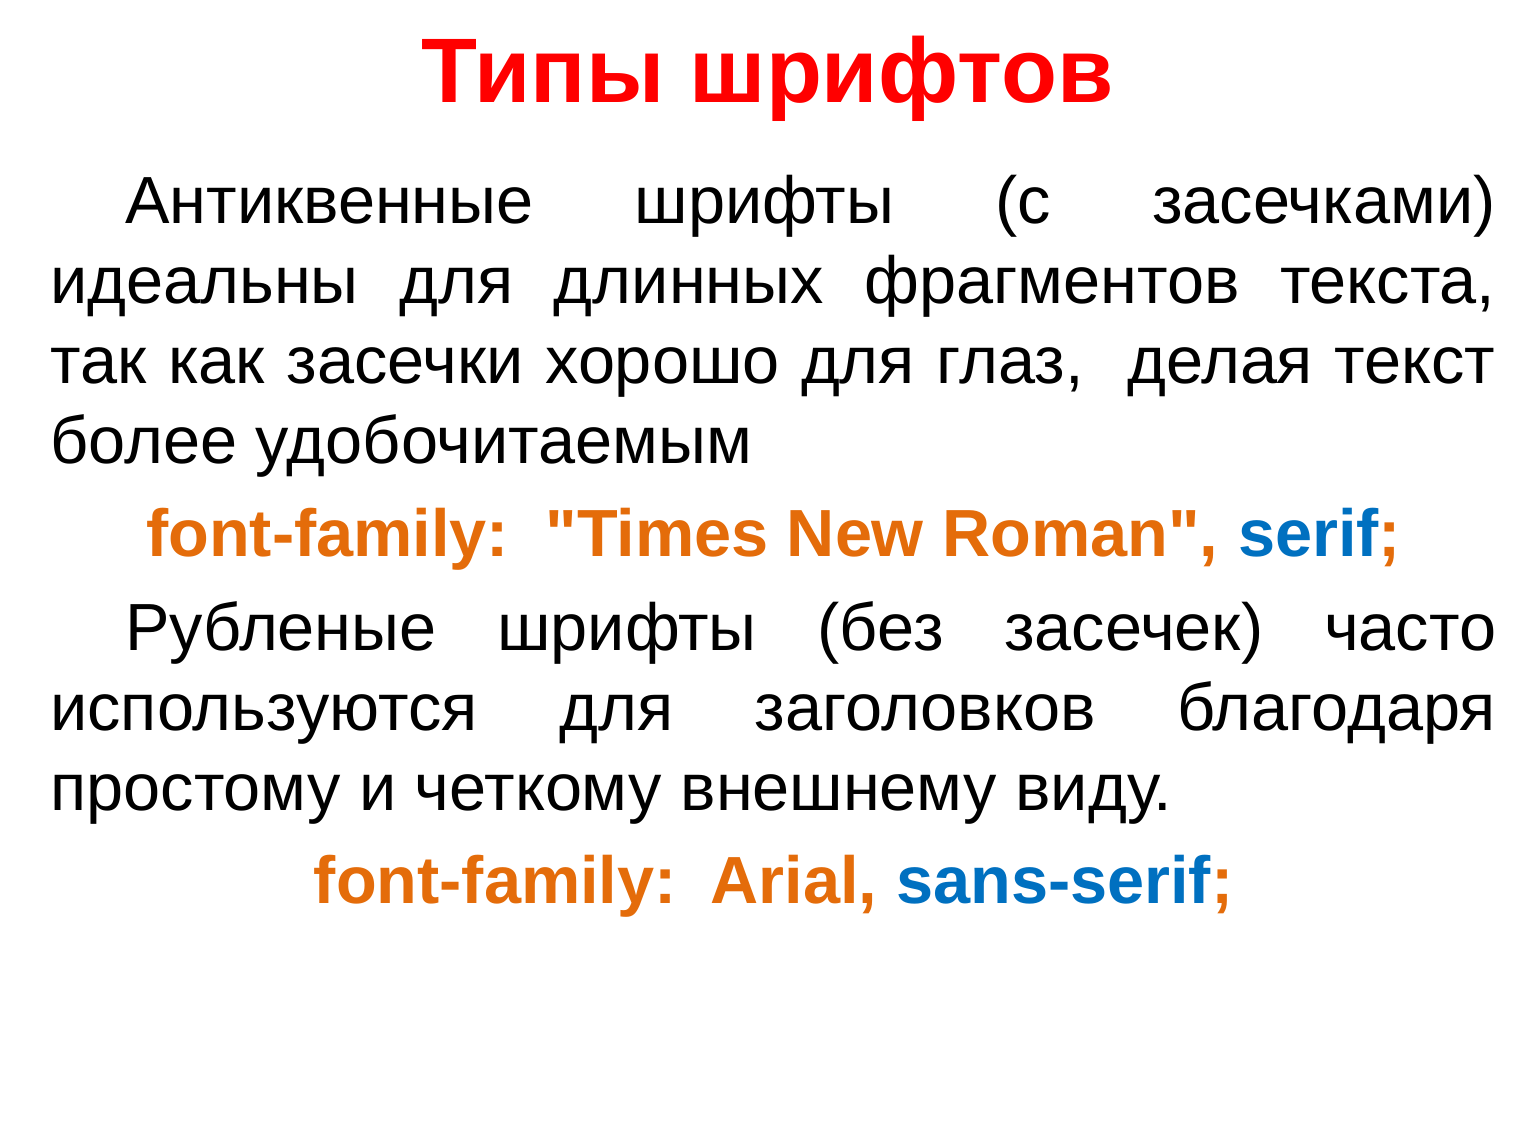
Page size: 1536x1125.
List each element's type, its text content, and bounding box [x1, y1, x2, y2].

title Типы шрифтов [76, 0, 1459, 149]
list Антиквенные шрифты (с засечками) идеальны для длинных фрагментов текста, так как засечки хорошо для глаз, делая текст более удобочитаемым font-family: "Times New Roman", serif; Рубленые шрифты (без засечек) часто используются для заголовков благодаря простому и четкому внешнему виду. font-family: Arial, sans-serif; [35, 149, 1512, 1059]
